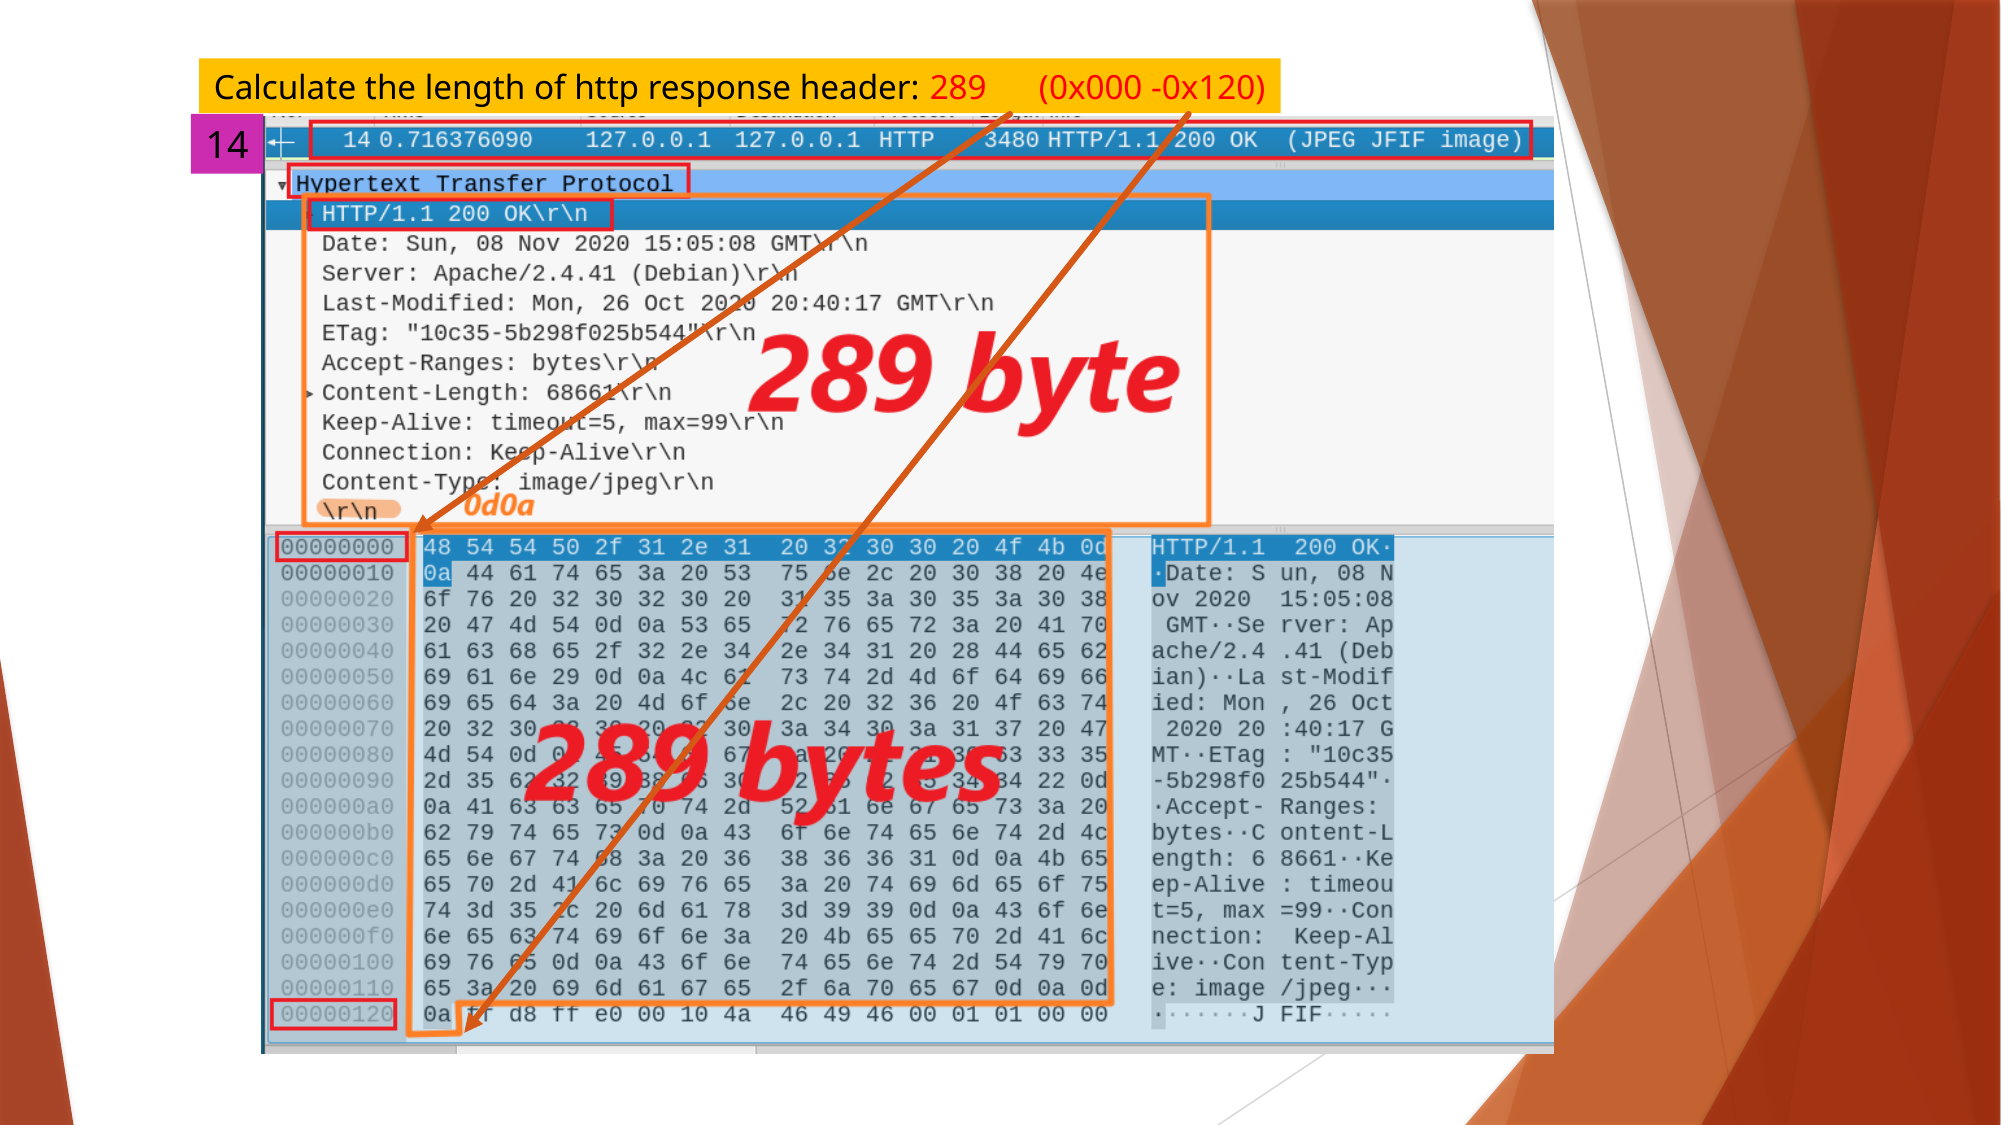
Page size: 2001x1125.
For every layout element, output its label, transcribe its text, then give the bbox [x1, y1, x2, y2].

picture [261, 115, 1555, 1055]
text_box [412, 113, 462, 534]
text_box Calculate the length of http response header: 289 (0x000 -0x120) [199, 58, 1281, 114]
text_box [463, 113, 1190, 1034]
text_box 14 [190, 113, 264, 174]
